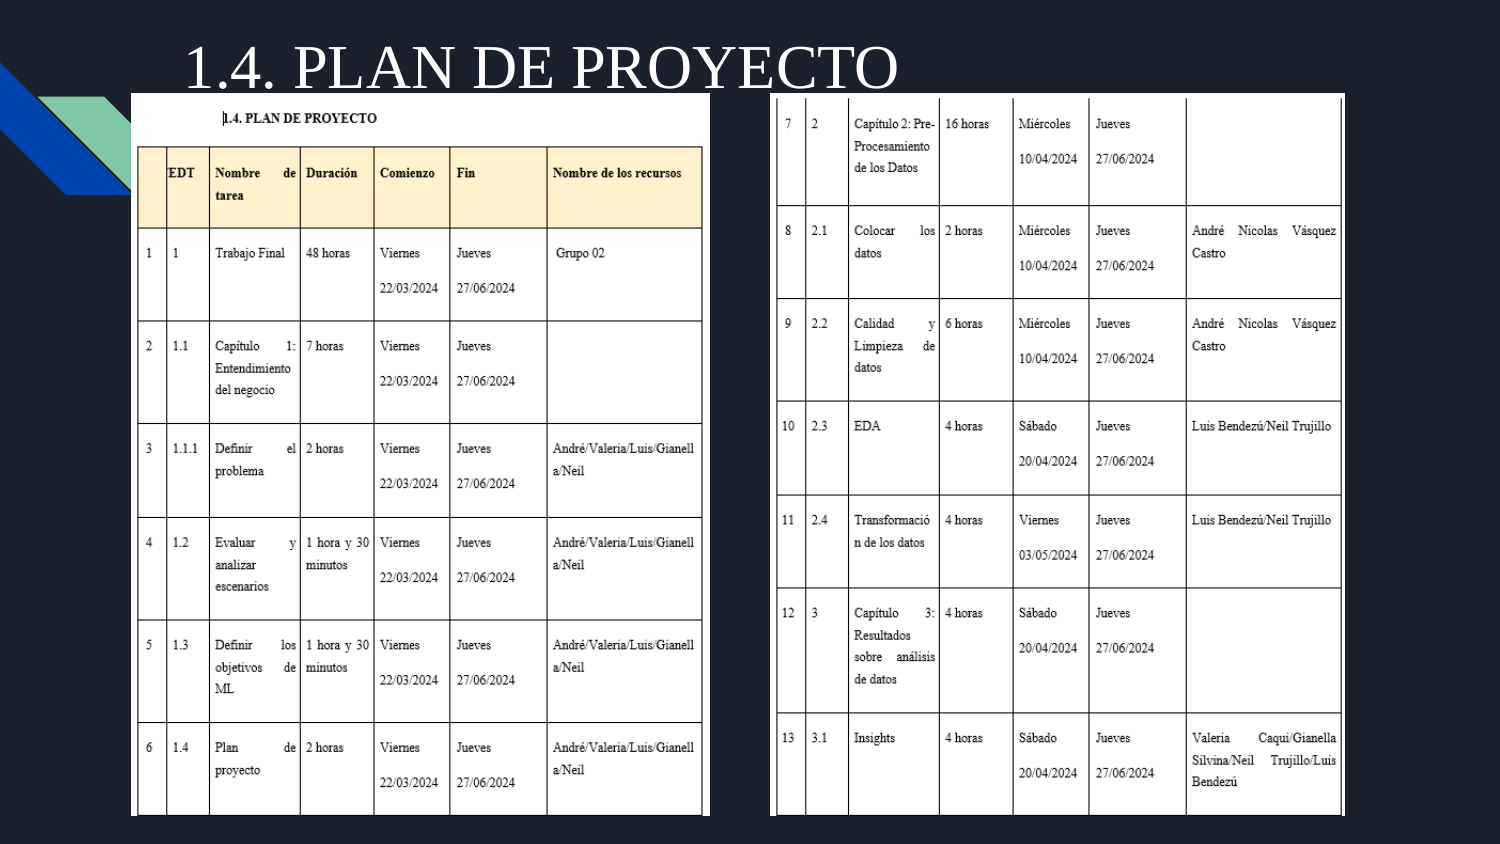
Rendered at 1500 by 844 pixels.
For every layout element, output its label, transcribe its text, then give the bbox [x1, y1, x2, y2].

picture [130, 93, 710, 816]
picture [770, 93, 1346, 816]
subtitle 1.4. PLAN DE PROYECTO [113, 0, 972, 130]
